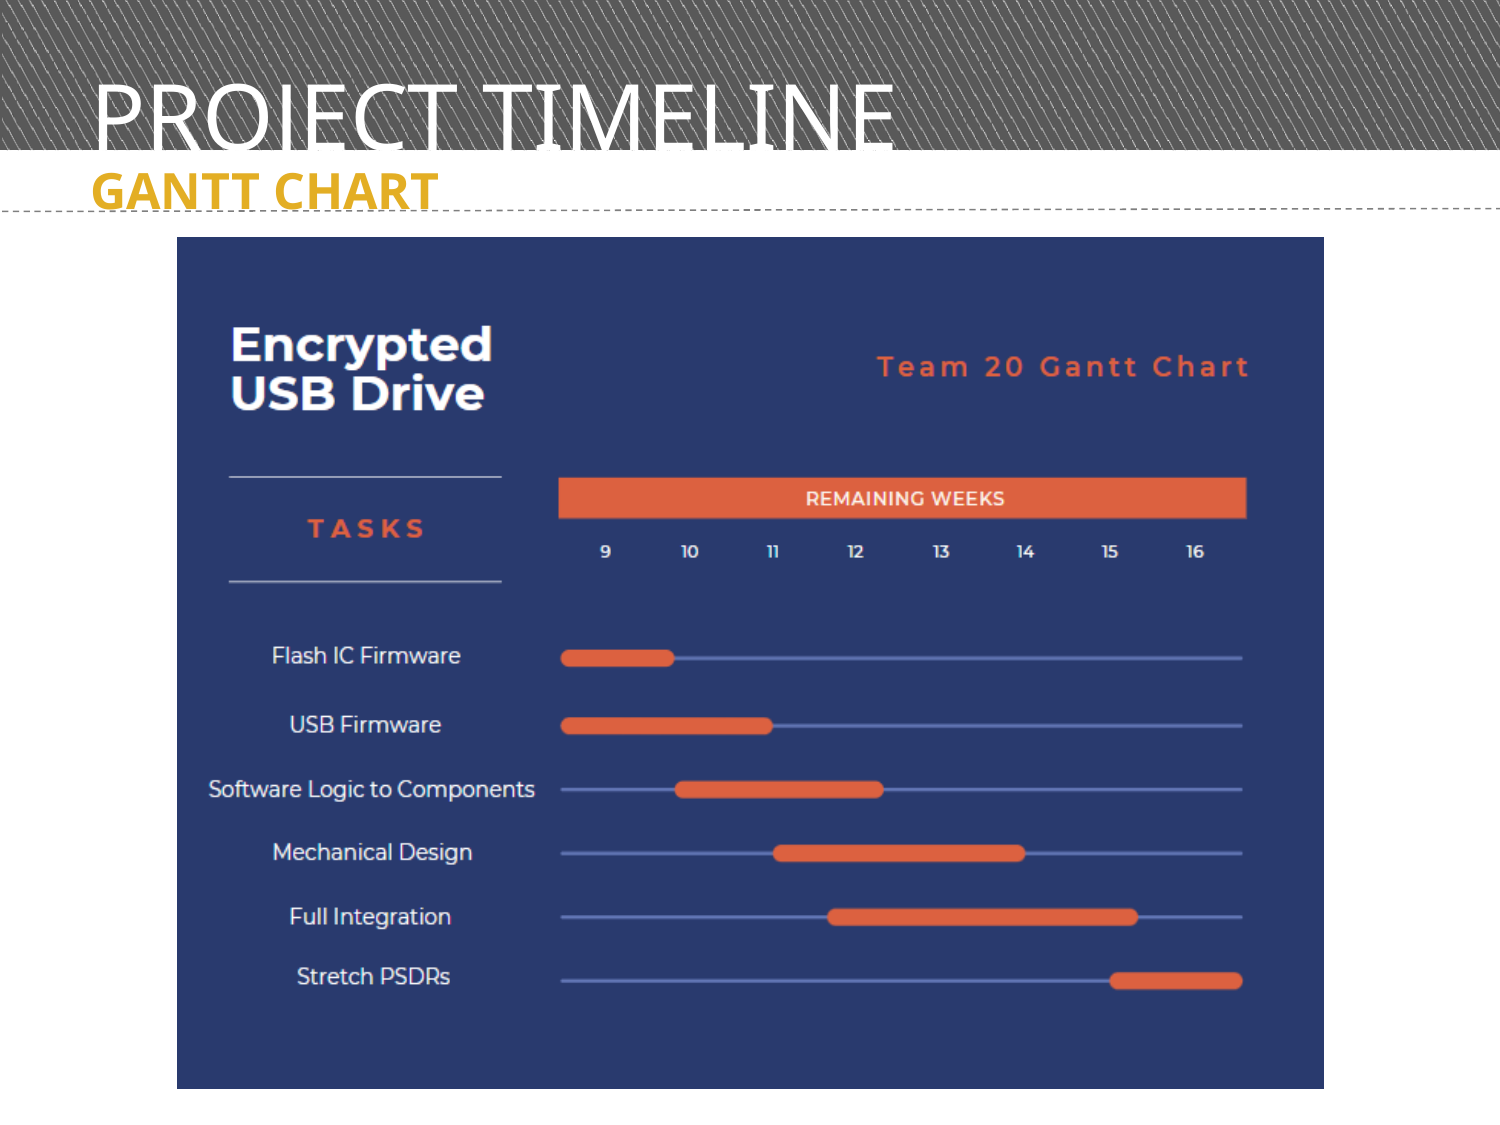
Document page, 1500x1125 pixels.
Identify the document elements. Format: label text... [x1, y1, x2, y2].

title PROJECT TIMELINE [75, 51, 1427, 175]
picture [176, 237, 1324, 1089]
picture [2, 0, 1500, 151]
list GANTT CHART [75, 151, 1425, 225]
